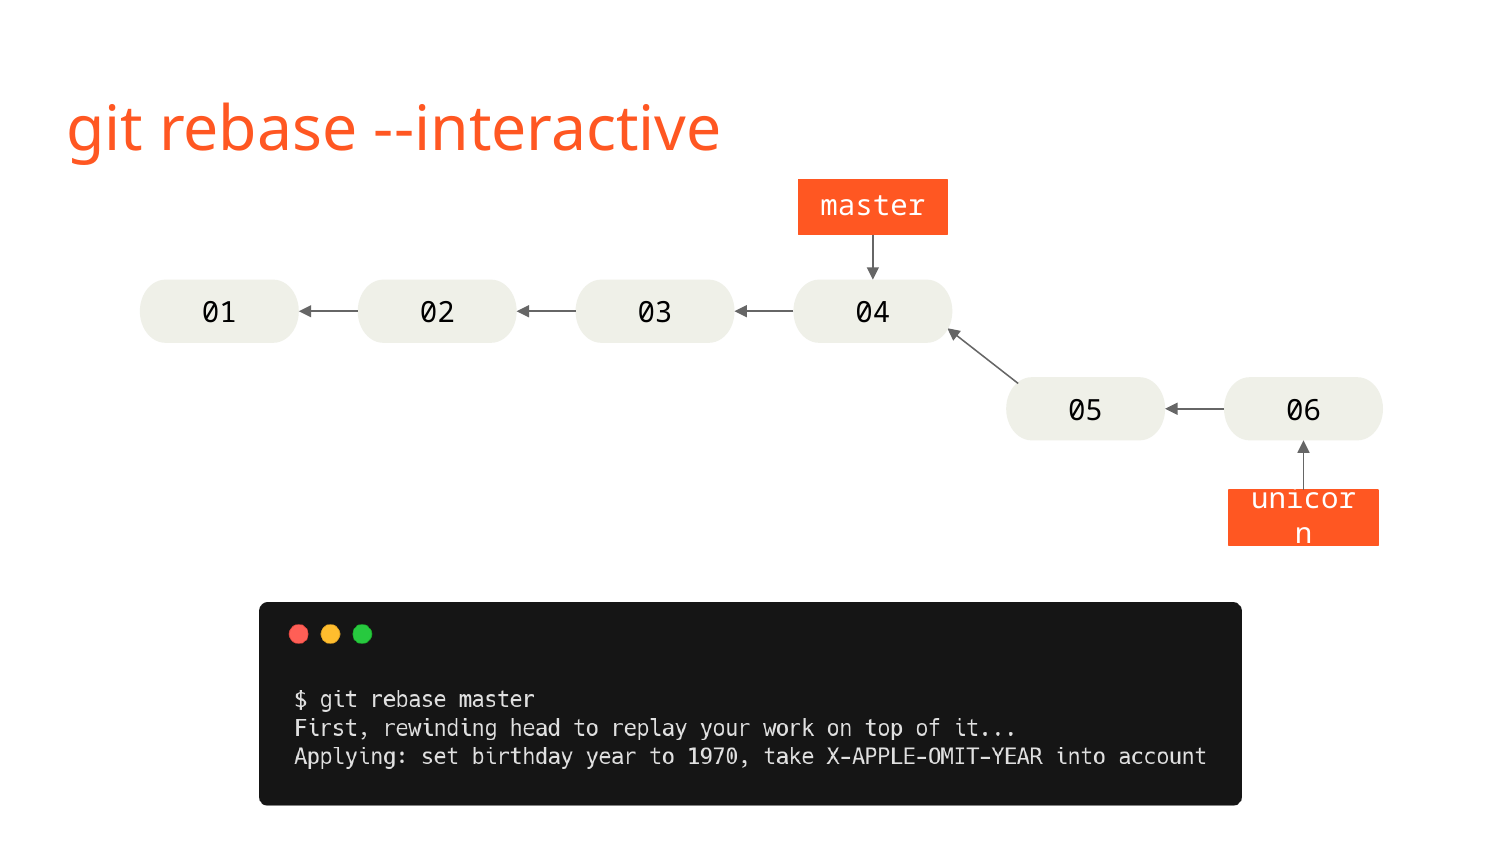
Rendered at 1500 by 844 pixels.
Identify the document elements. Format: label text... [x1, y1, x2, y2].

text_box master [798, 179, 948, 235]
text_box 01 [139, 279, 299, 343]
picture [208, 525, 1292, 844]
text_box 06 [1224, 377, 1384, 441]
text_box 03 [575, 279, 735, 343]
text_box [946, 327, 1019, 384]
text_box 04 [793, 279, 953, 343]
text_box 02 [357, 279, 517, 343]
text_box 05 [1006, 377, 1166, 441]
text_box unicorn [1229, 490, 1378, 546]
title git rebase --interactive [51, 72, 1449, 167]
